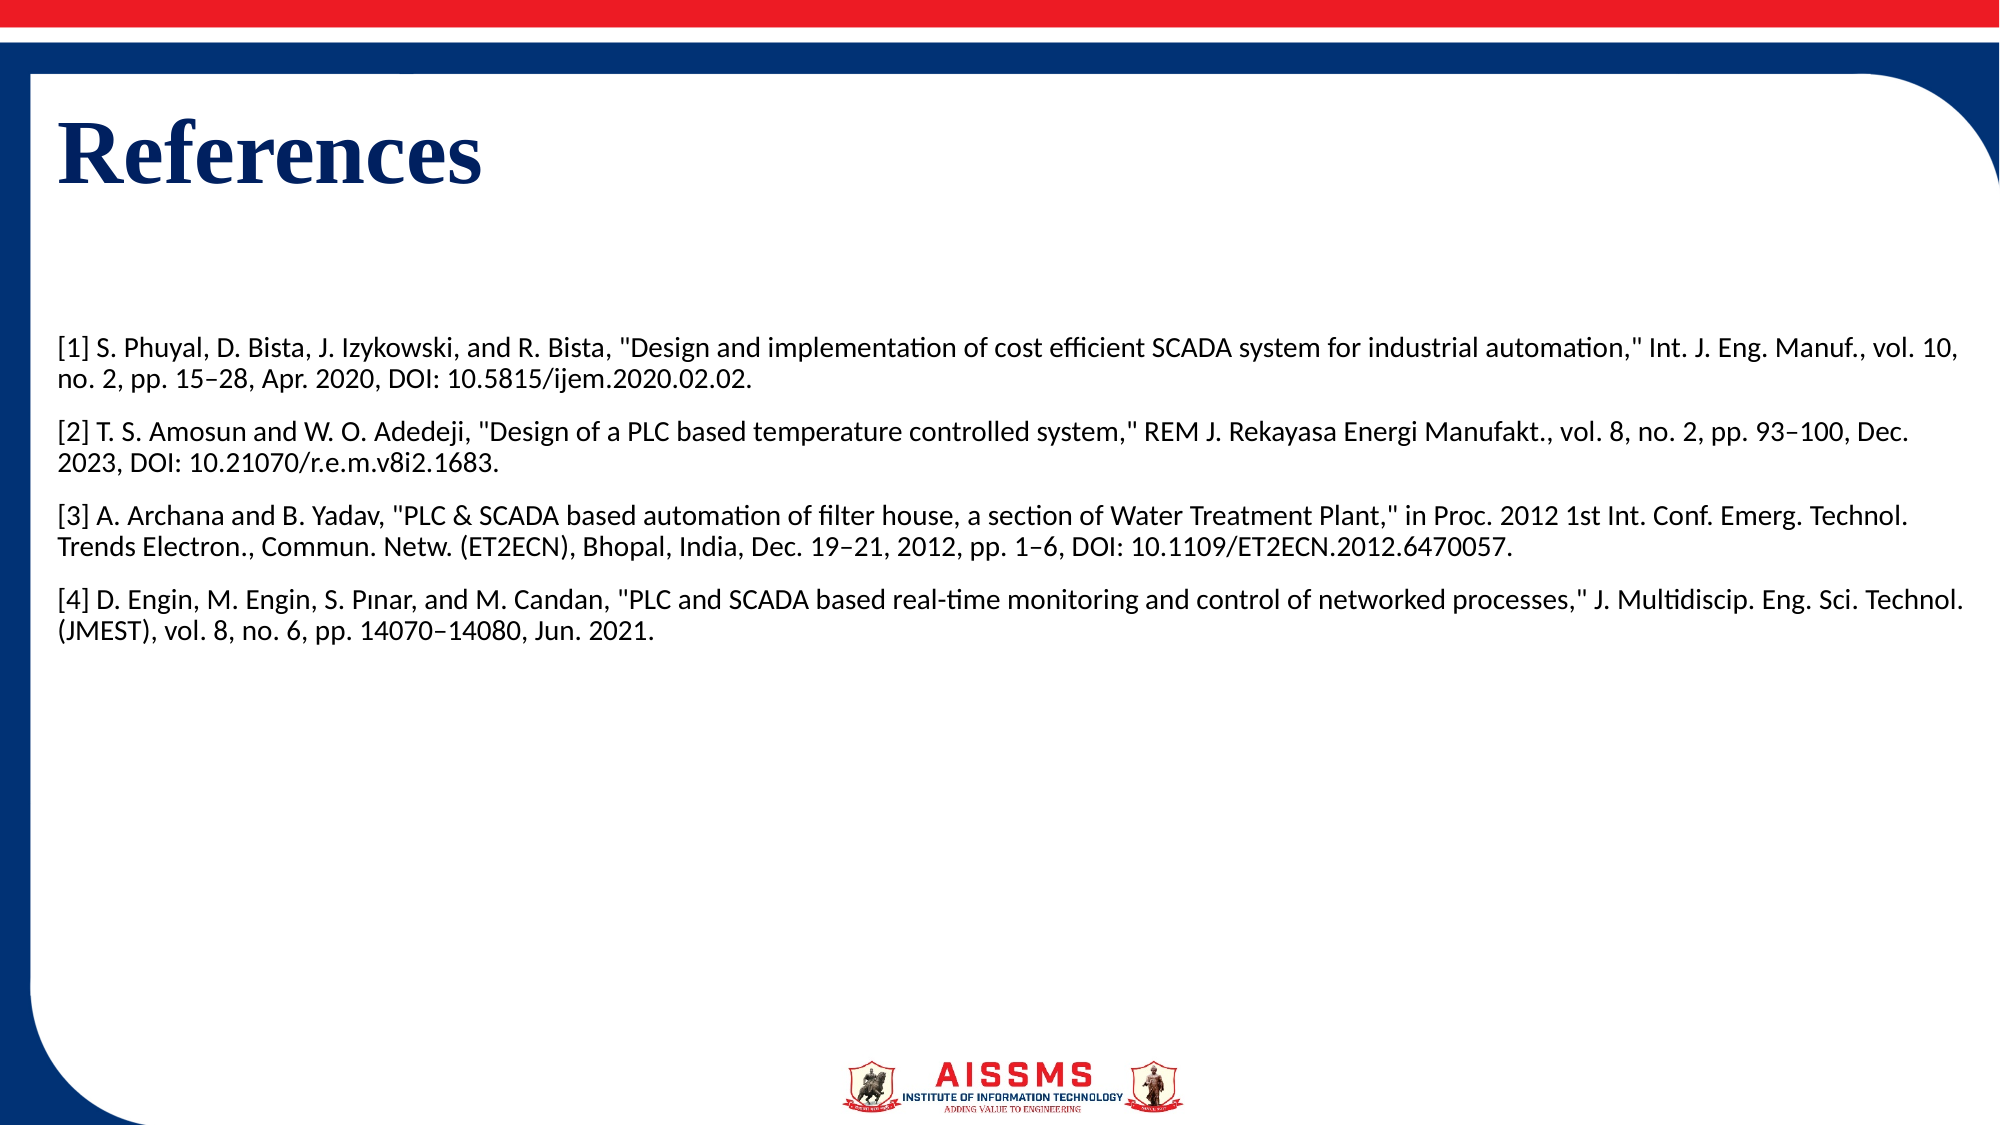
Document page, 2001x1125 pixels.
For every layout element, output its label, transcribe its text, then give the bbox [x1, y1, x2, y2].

picture [0, 0, 2000, 1125]
list [1] S. Phuyal, D. Bista, J. Izykowski, and R. Bista, "Design and implementation of cost efficient SCADA system for industrial automation," Int. J. Eng. Manuf., vol. 10, no. 2, pp. 15–28, Apr. 2020, DOI: 10.5815/ijem.2020.02.02. [2] T. S. Amosun and W. O. Adedeji, "Design of a PLC based temperature controlled system," REM J. Rekayasa Energi Manufakt., vol. 8, no. 2, pp. 93–100, Dec. 2023, DOI: 10.21070/r.e.m.v8i2.1683. [3] A. Archana and B. Yadav, "PLC & SCADA based automation of filter house, a section of Water Treatment Plant," in Proc. 2012 1st Int. Conf. Emerg. Technol. Trends Electron., Commun. Netw. (ET2ECN), Bhopal, India, Dec. 19–21, 2012, pp. 1–6, DOI: 10.1109/ET2ECN.2012.6470057. [4] D. Engin, M. Engin, S. Pınar, and M. Candan, "PLC and SCADA based real-time monitoring and control of networked processes," J. Multidiscip. Eng. Sci. Technol. (JMEST), vol. 8, no. 6, pp. 14070–14080, Jun. 2021. [42, 324, 1984, 1110]
title References [42, 83, 1905, 225]
